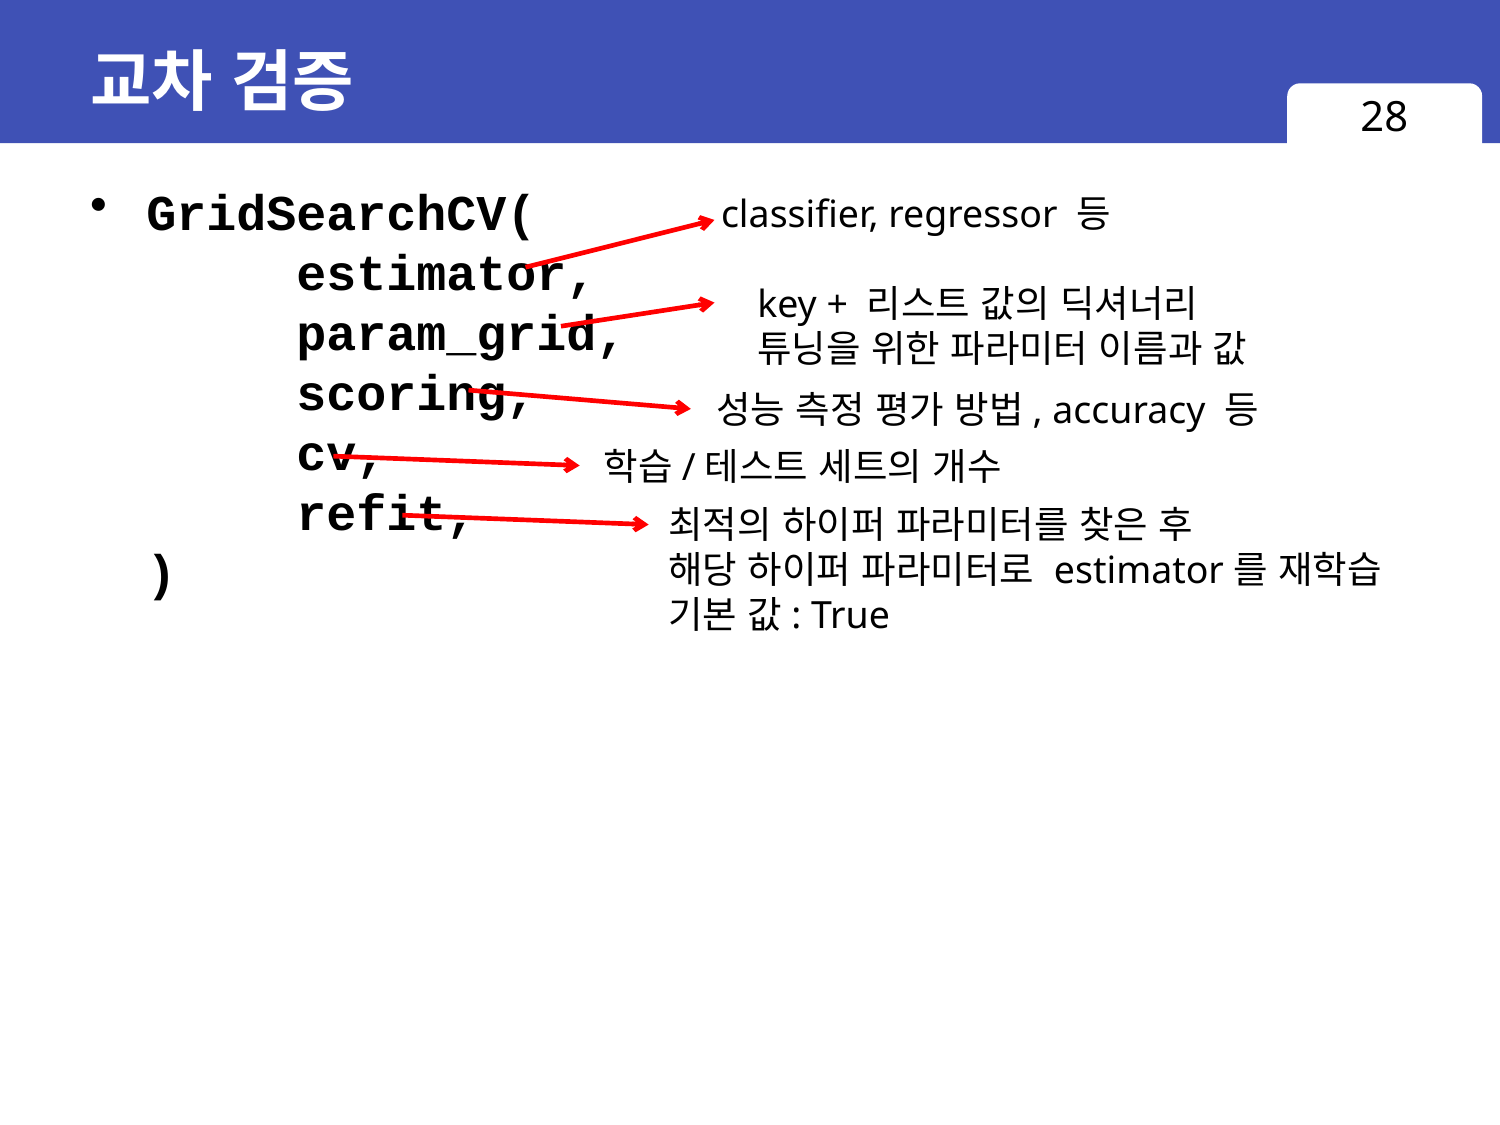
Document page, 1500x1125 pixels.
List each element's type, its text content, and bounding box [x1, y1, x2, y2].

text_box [560, 302, 715, 327]
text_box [468, 389, 692, 410]
list GridSearchCV( estimator, param_grid, scoring, cv, refit, ) [74, 172, 1483, 1095]
title 교차 검증 [74, 16, 1426, 141]
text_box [525, 219, 715, 268]
text_box classifier, regressor 등 [706, 182, 1126, 243]
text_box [333, 455, 580, 466]
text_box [402, 514, 649, 525]
text_box 성능 측정 평가 방법, accuracy 등 [701, 378, 1274, 439]
text_box key + 리스트 값의 딕셔너리 튜닝을 위한 파라미터 이름과 값 [742, 272, 1263, 378]
slide_number 28 [1286, 81, 1483, 161]
text_box 최적의 하이퍼 파라미터를 찾은 후 해당 하이퍼 파라미터로 estimator를 재학습 기본 값: True [653, 493, 1397, 643]
text_box 학습/테스트 세트의 개수 [589, 435, 1017, 495]
